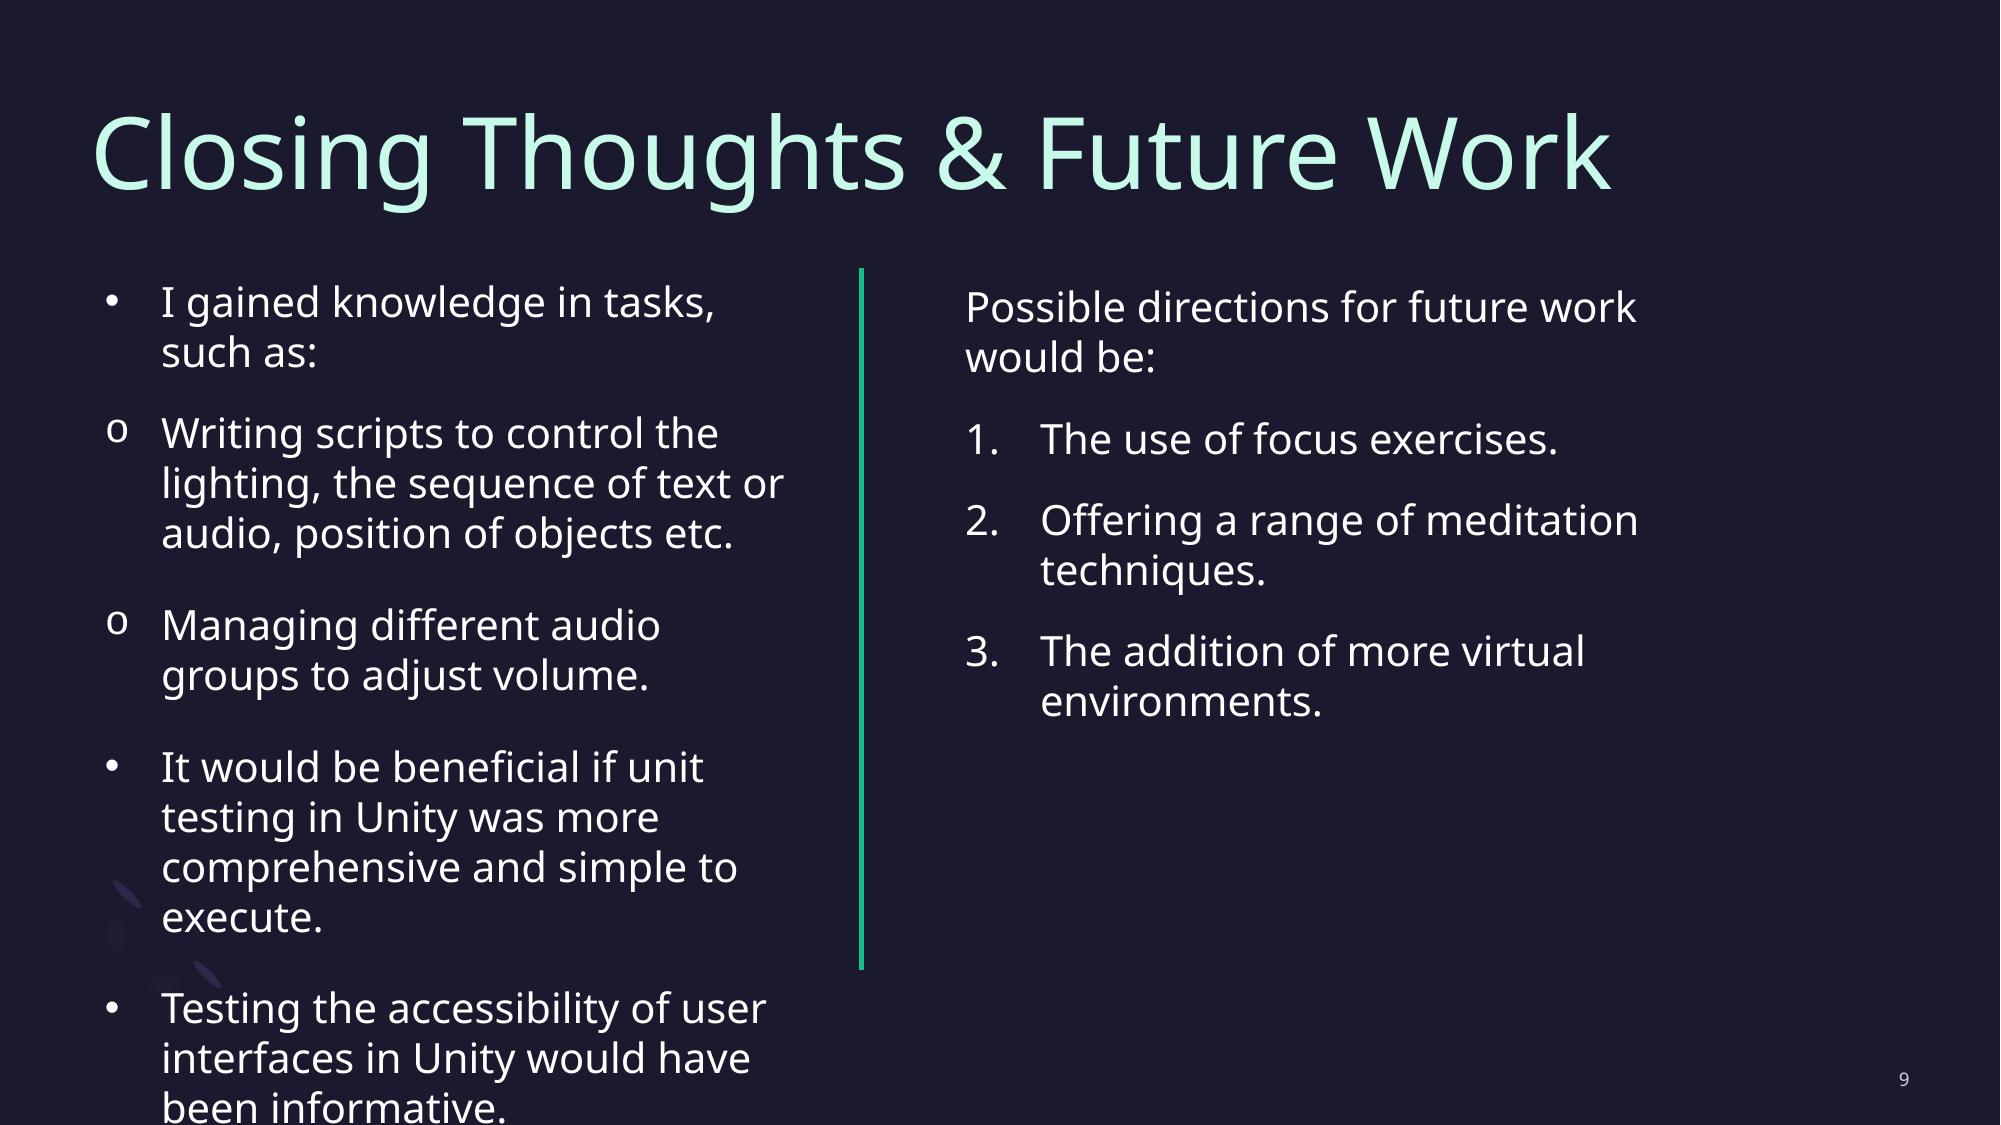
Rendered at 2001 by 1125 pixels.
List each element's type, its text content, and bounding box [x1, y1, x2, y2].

text_box I gained knowledge in tasks, such as: Writing scripts to control the lighting, the sequence of text or audio, position of objects etc. Managing different audio groups to adjust volume. It would be beneficial if unit testing in Unity was more comprehensive and simple to execute. Testing the accessibility of user interfaces in Unity would have been informative. [90, 268, 815, 1125]
title Closing Thoughts & Future Work [90, 90, 1910, 309]
slide_number 9 [1632, 1067, 1910, 1093]
text_box Possible directions for future work would be: The use of focus exercises. Offering a range of meditation techniques. The addition of more virtual environments. [950, 273, 1675, 733]
